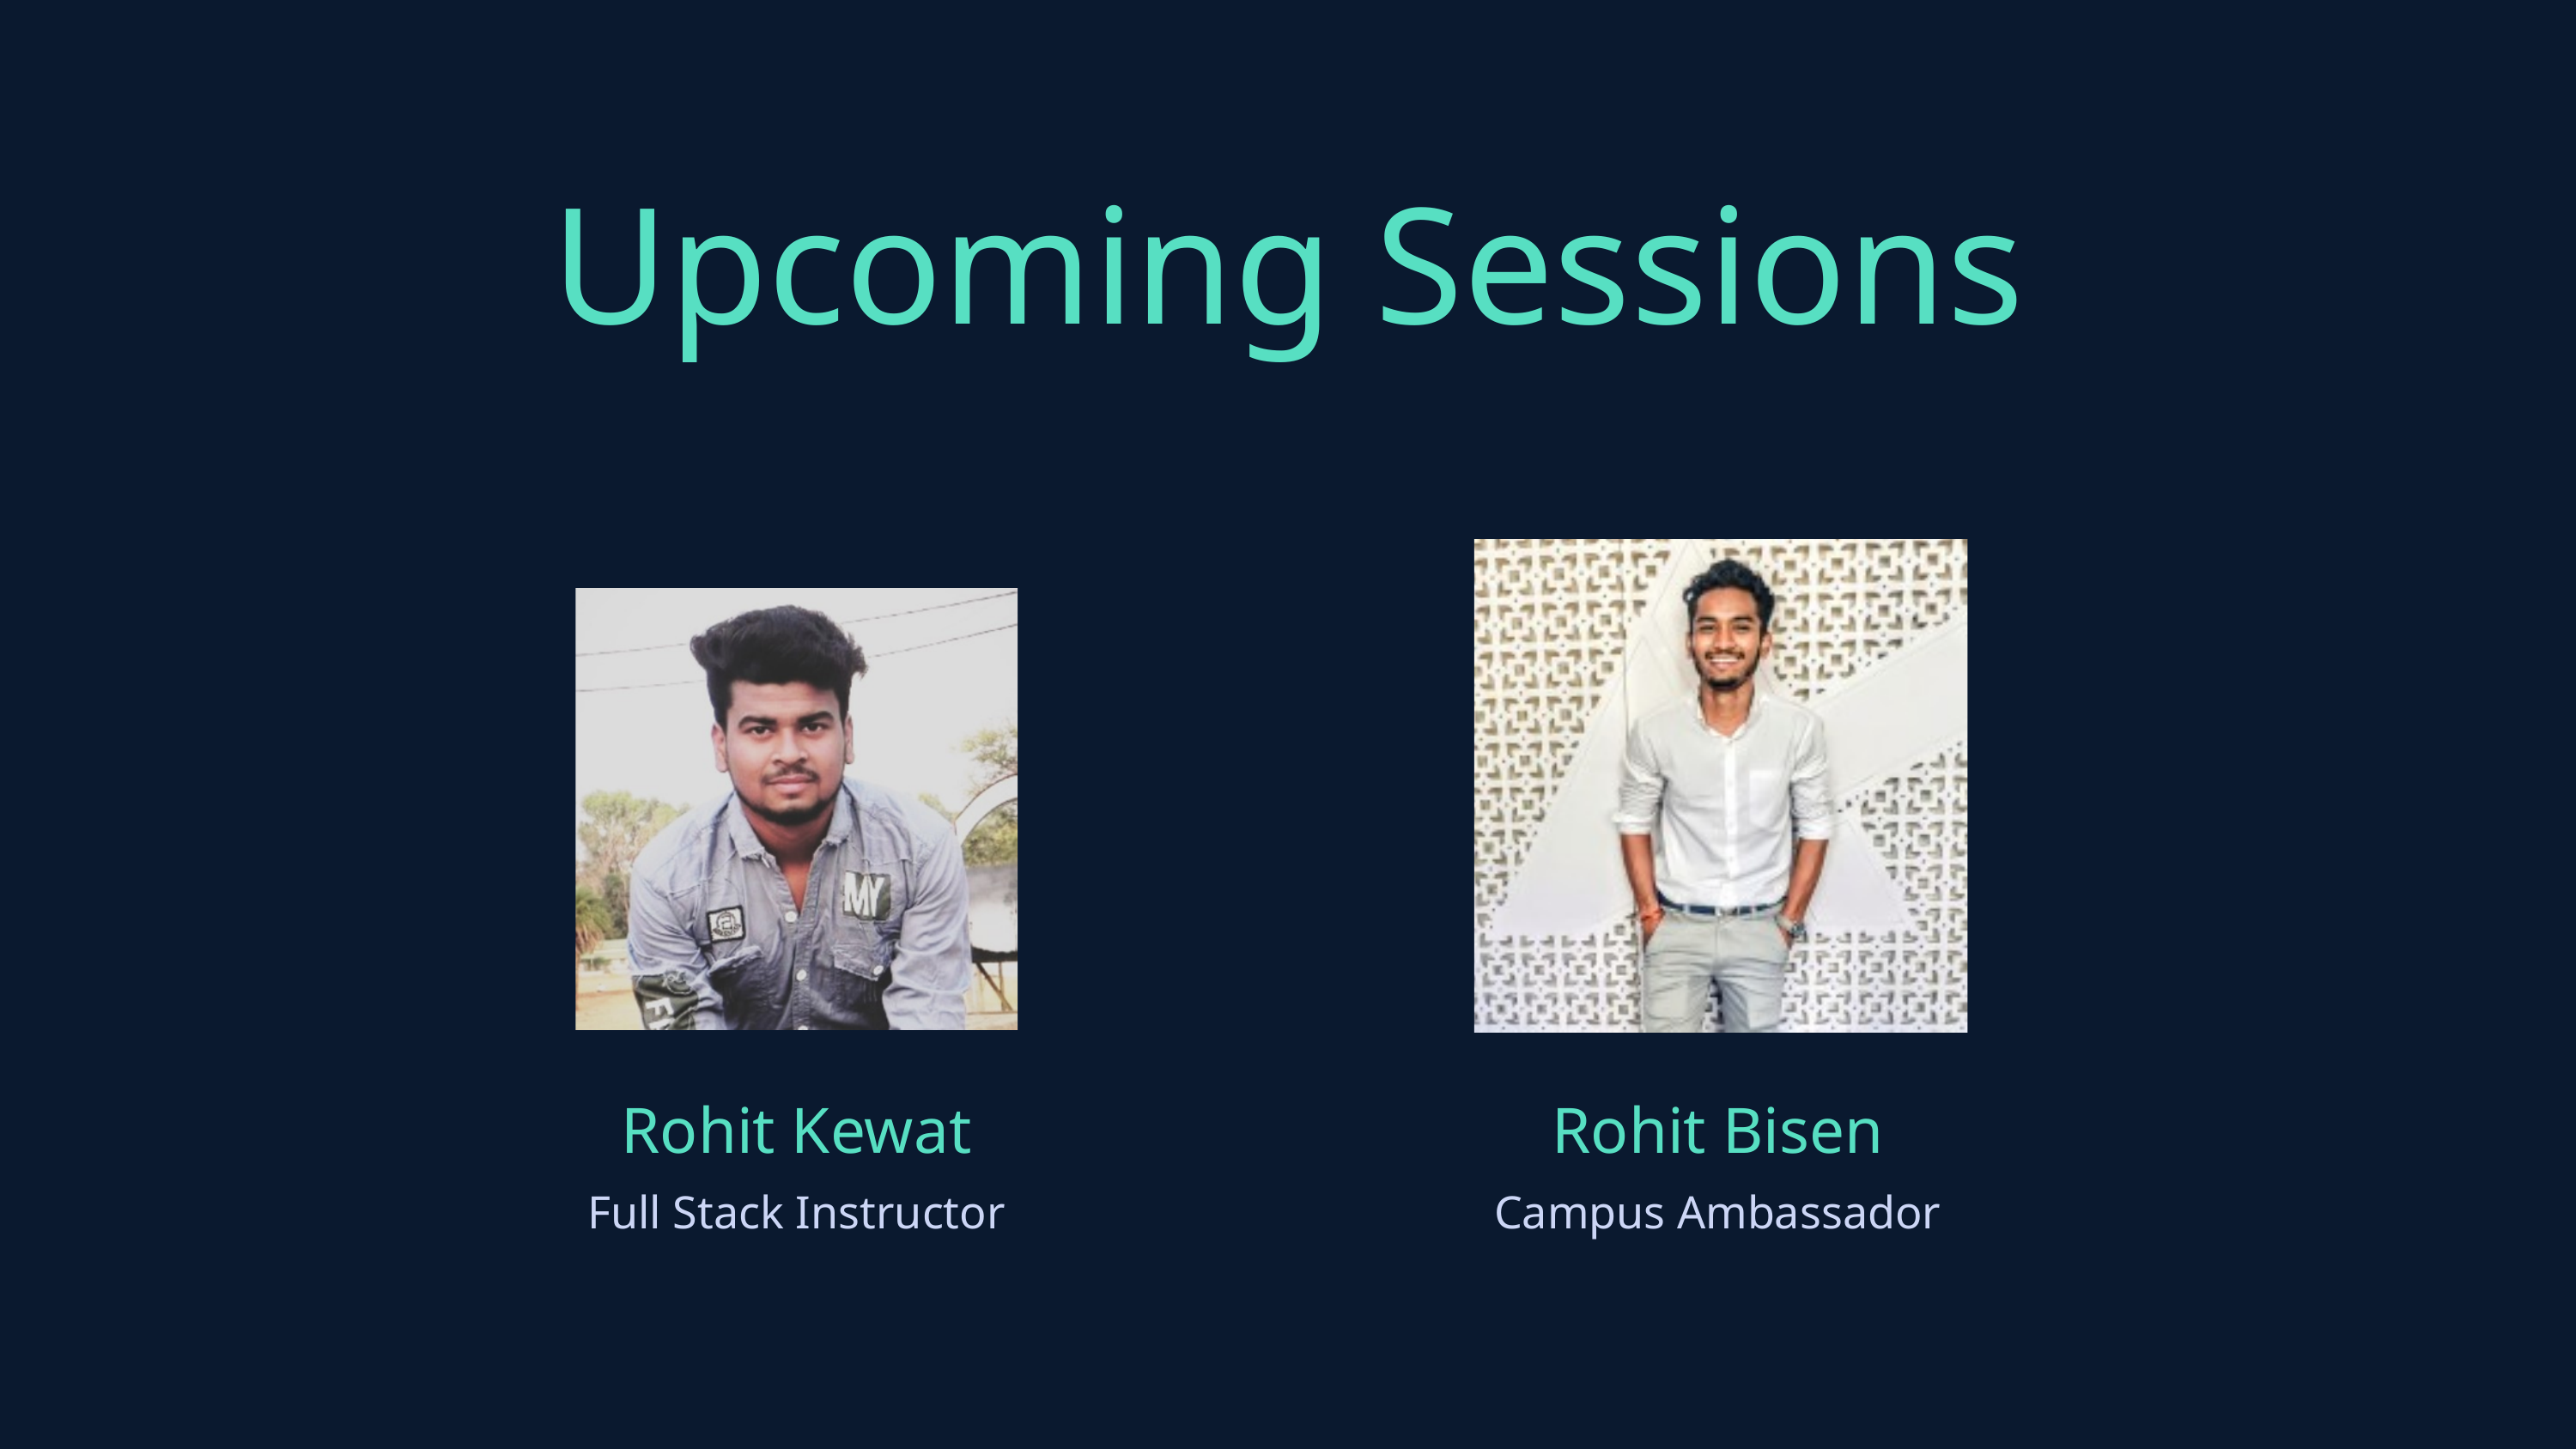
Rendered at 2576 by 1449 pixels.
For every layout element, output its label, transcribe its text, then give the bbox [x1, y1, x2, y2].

text_box [575, 588, 1018, 1030]
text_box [1467, 539, 1968, 1239]
text_box Upcoming Sessions [308, 179, 2268, 357]
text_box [501, 1091, 1092, 1239]
